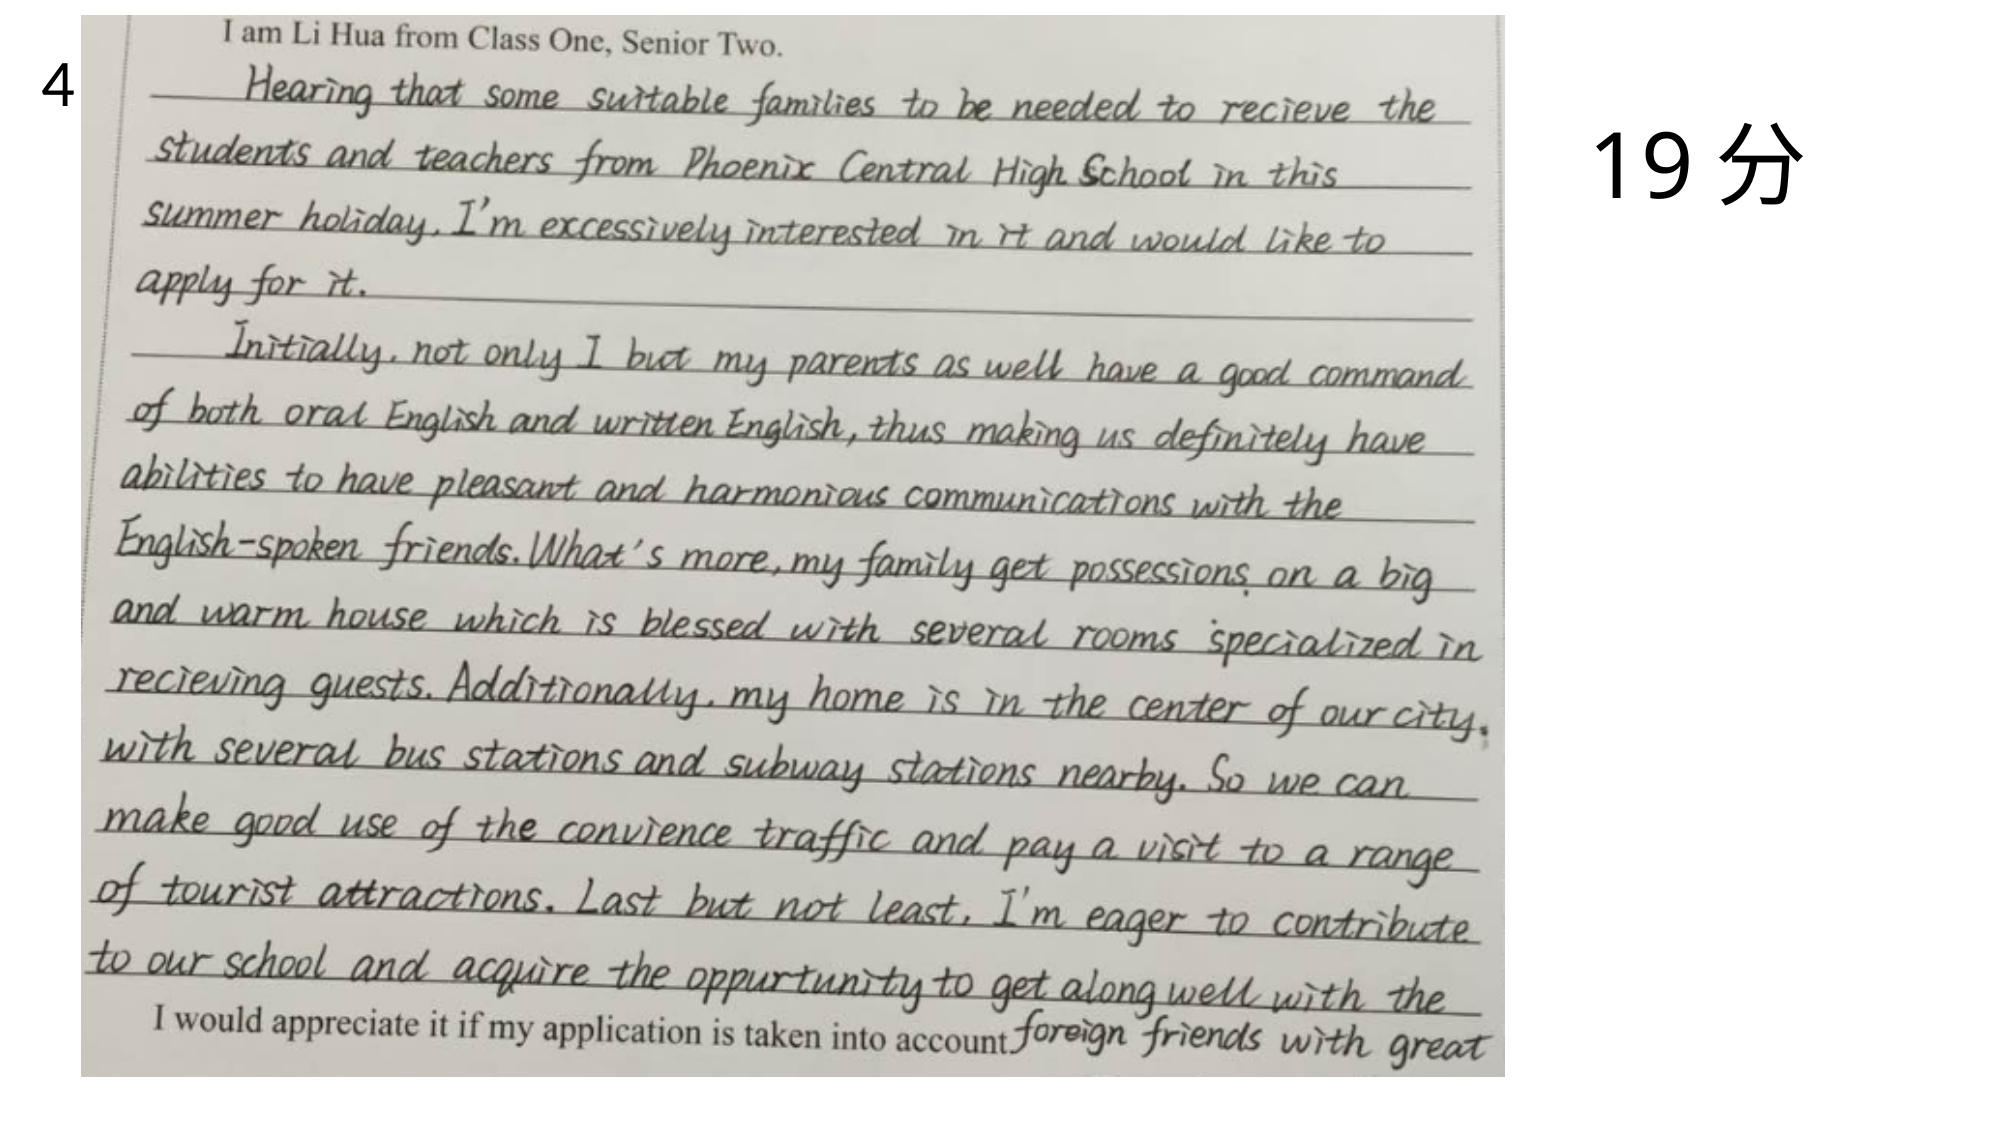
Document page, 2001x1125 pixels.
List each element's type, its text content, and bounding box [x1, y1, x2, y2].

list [81, 15, 1505, 1077]
text_box 4 [26, 32, 81, 128]
title 19分 [1573, 59, 1863, 278]
